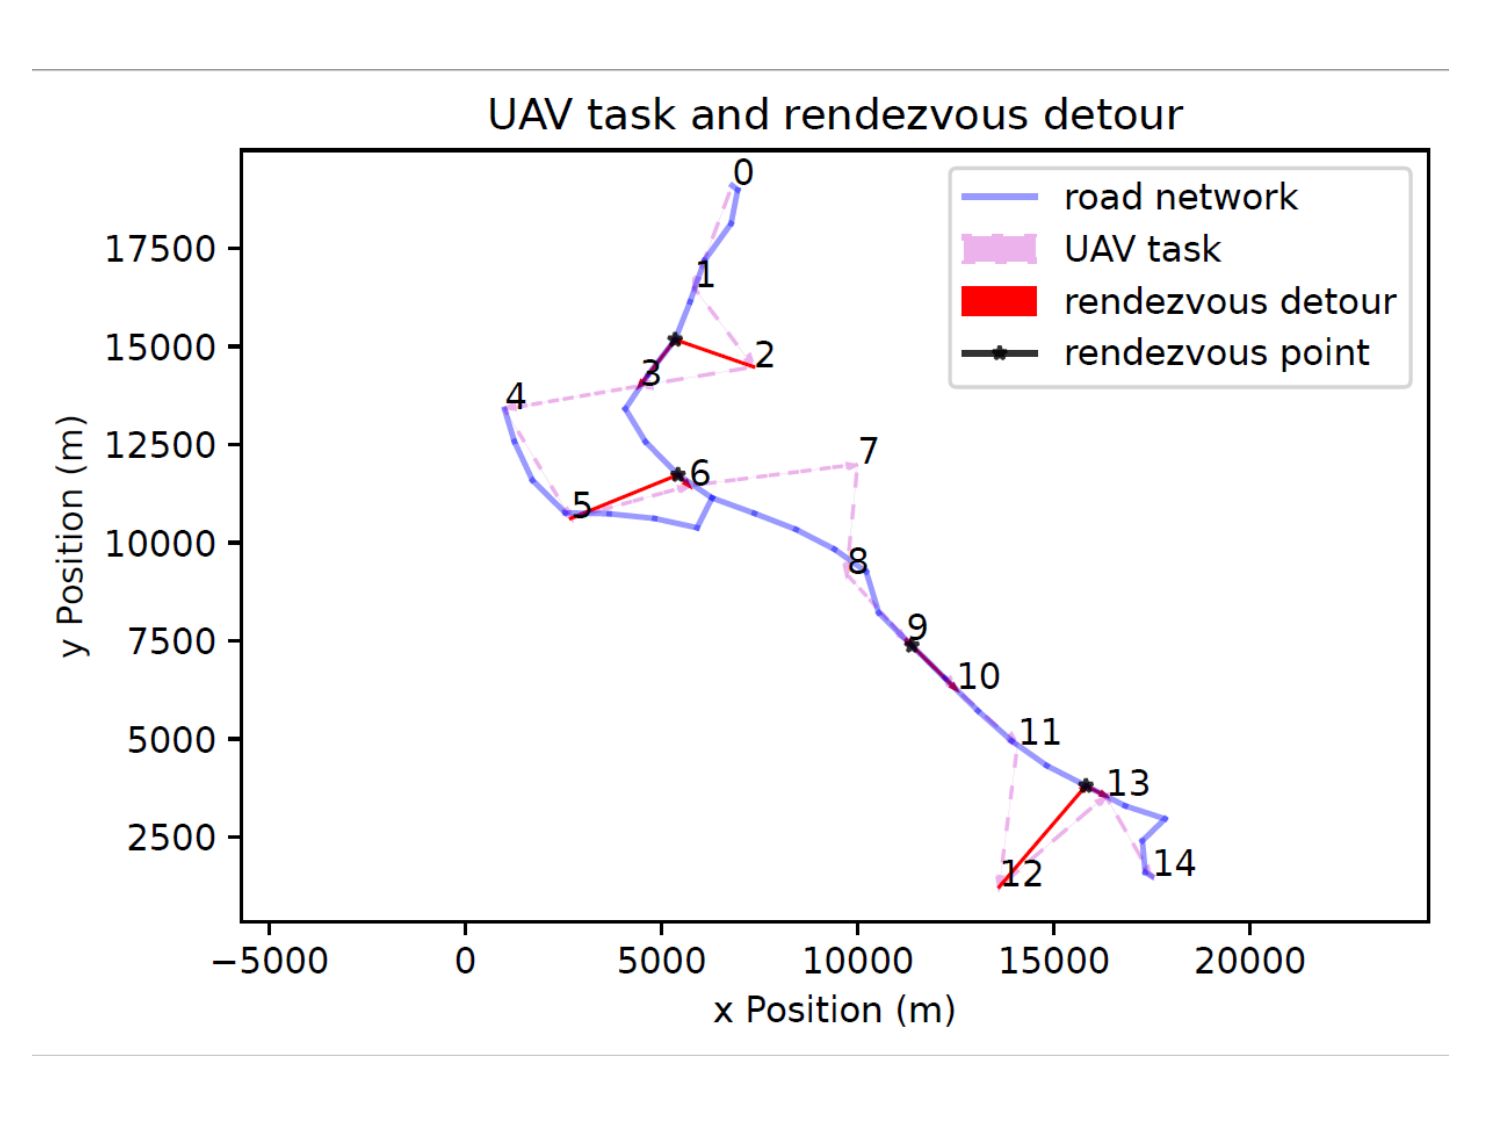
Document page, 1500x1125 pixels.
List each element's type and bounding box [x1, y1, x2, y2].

picture [32, 69, 1449, 1056]
